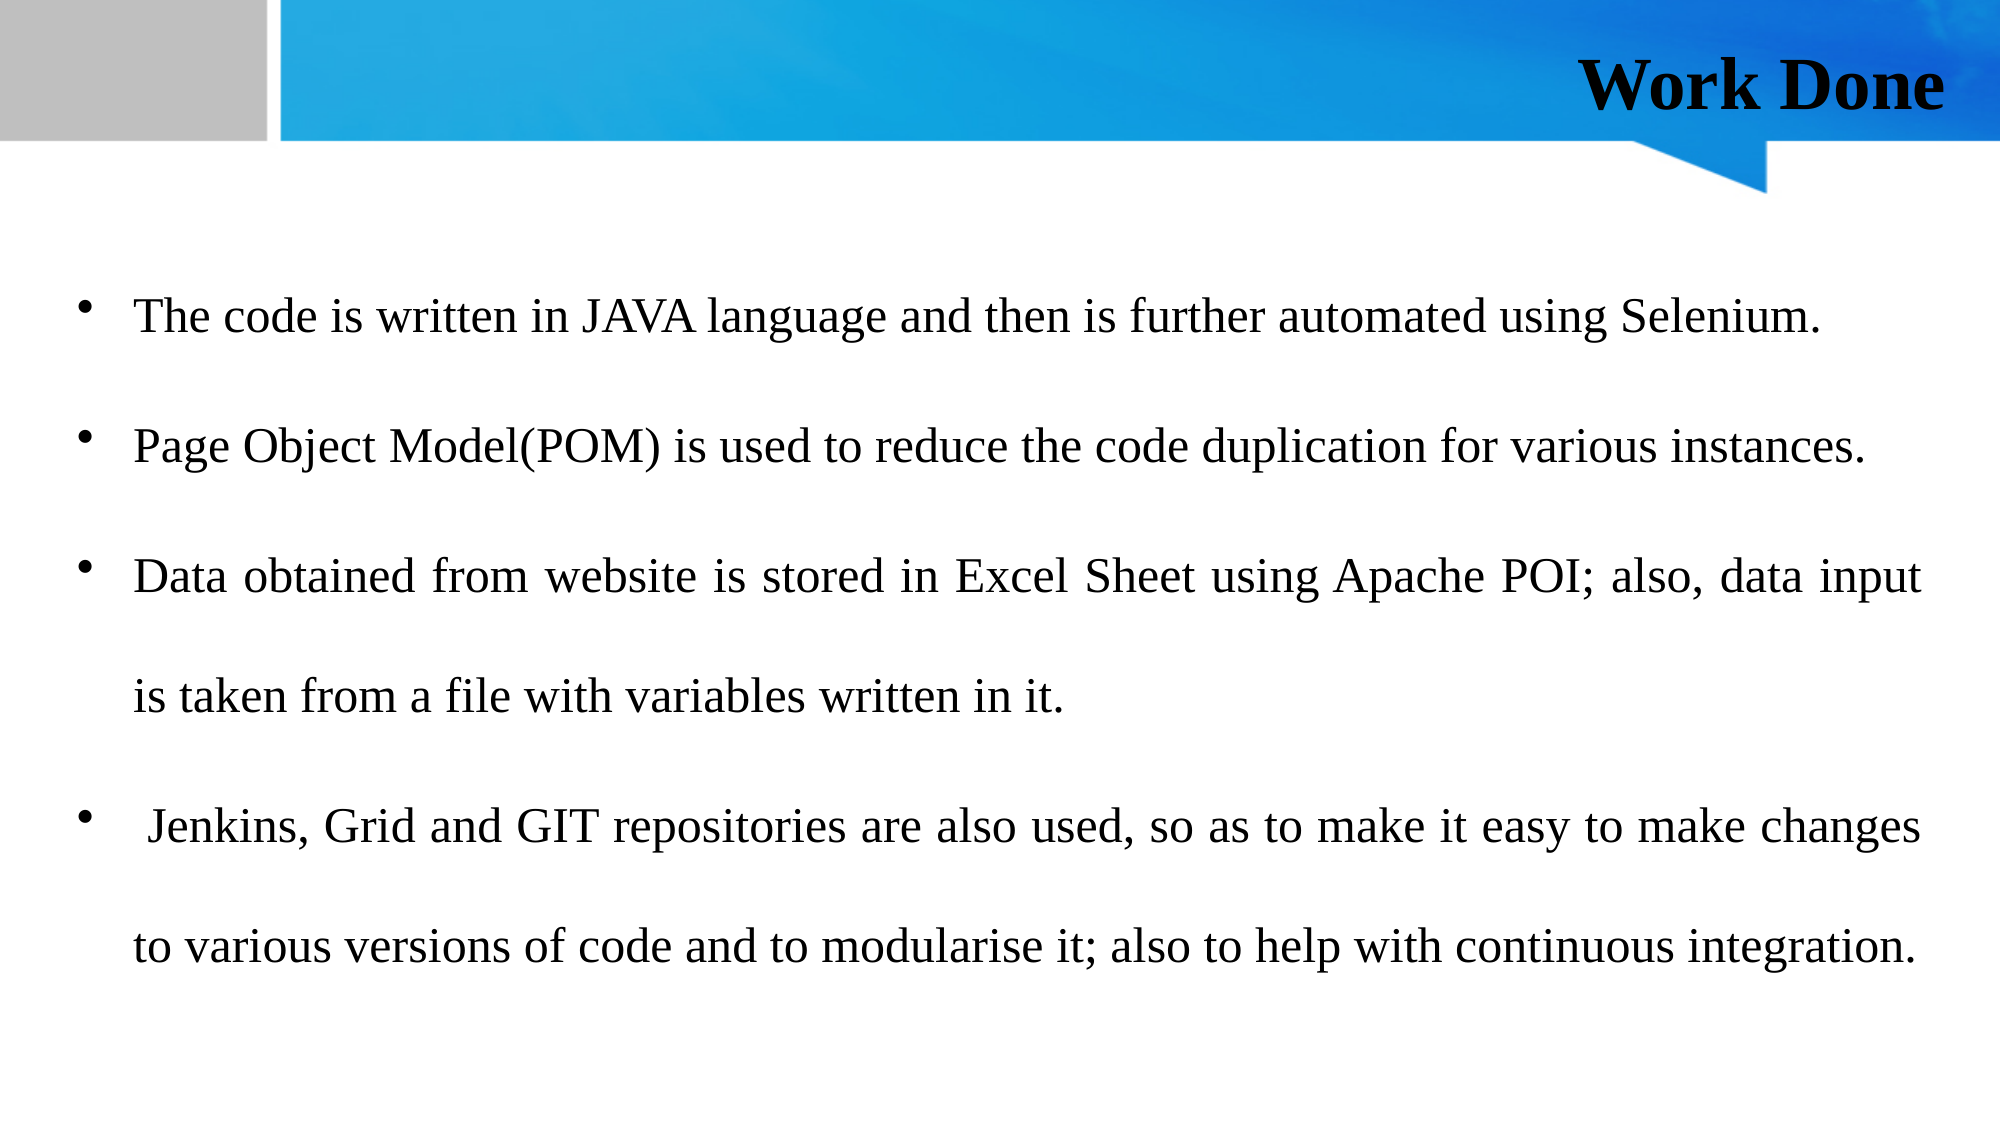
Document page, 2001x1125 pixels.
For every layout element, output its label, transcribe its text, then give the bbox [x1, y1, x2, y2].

picture [0, 0, 2000, 1125]
list The code is written in JAVA language and then is further automated using Selenium. Page Object Model(POM) is used to reduce the code duplication for various instances. Data obtained from website is stored in Excel Sheet using Apache POI; also, data input is taken from a file with variables written in it. Jenkins, Grid and GIT repositories are also used, so as to make it easy to make changes to various versions of code and to modularise it; also to help with continuous integration. [61, 214, 1939, 1007]
title Work Done [287, 0, 1962, 160]
